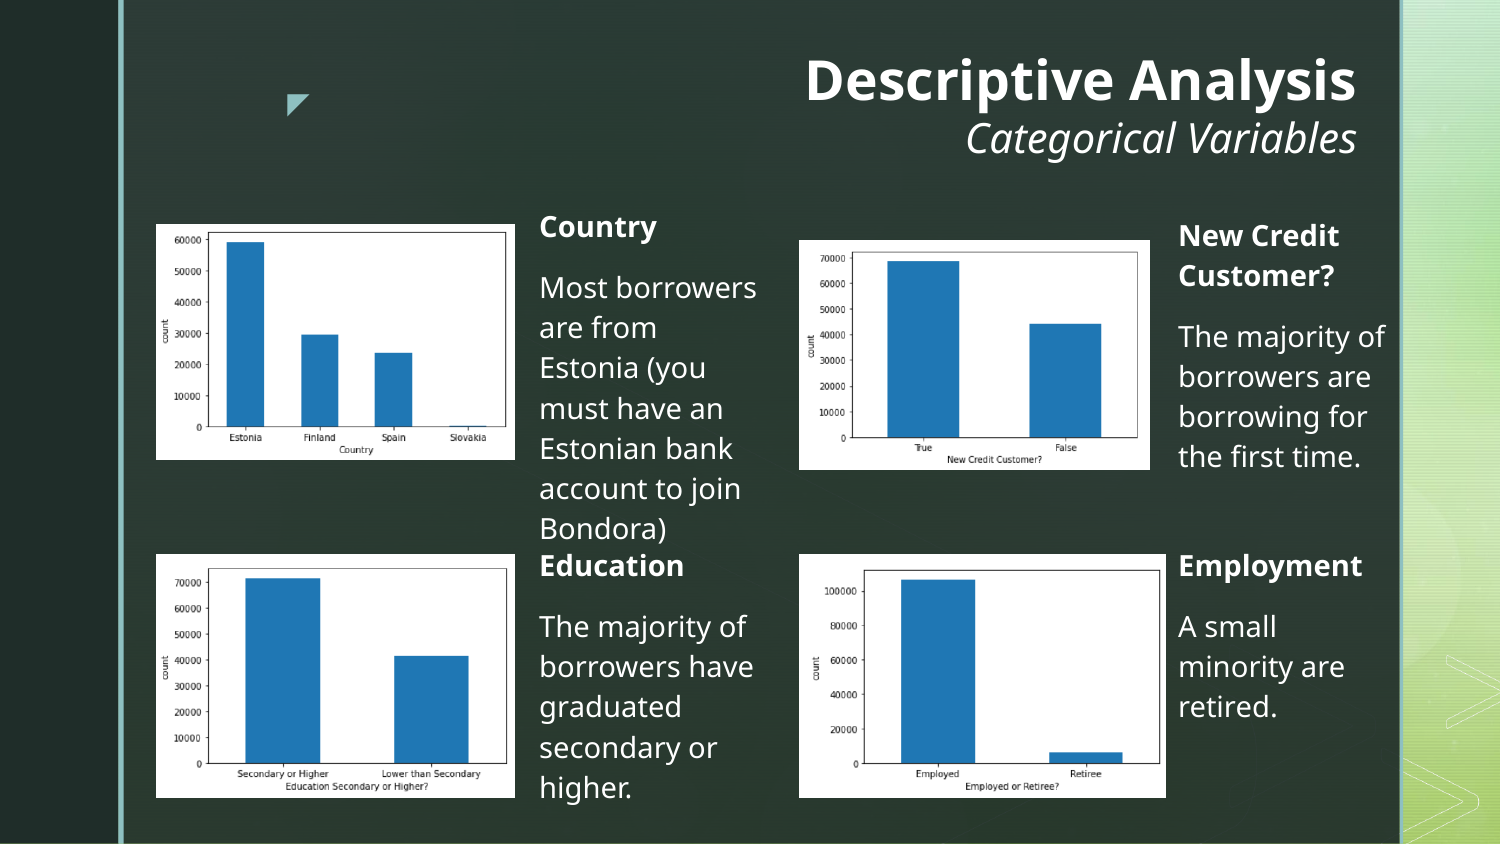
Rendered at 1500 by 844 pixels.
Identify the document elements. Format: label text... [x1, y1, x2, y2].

picture [798, 554, 1166, 798]
picture [1404, 0, 1500, 844]
picture [798, 240, 1150, 470]
text_box Country Most borrowers are from Estonia (you must have an Estonian bank account to join Bondora) [524, 188, 775, 527]
text_box New Credit Customer? The majority of borrowers are borrowing for the first time. [1163, 196, 1414, 489]
text_box Employment A small minority are retired. [1163, 527, 1414, 800]
picture [156, 224, 515, 460]
title Descriptive Analysis Categorical Variables [175, 40, 1369, 241]
picture [156, 554, 515, 798]
text_box Education The majority of borrowers have graduated secondary or higher. [524, 527, 775, 844]
